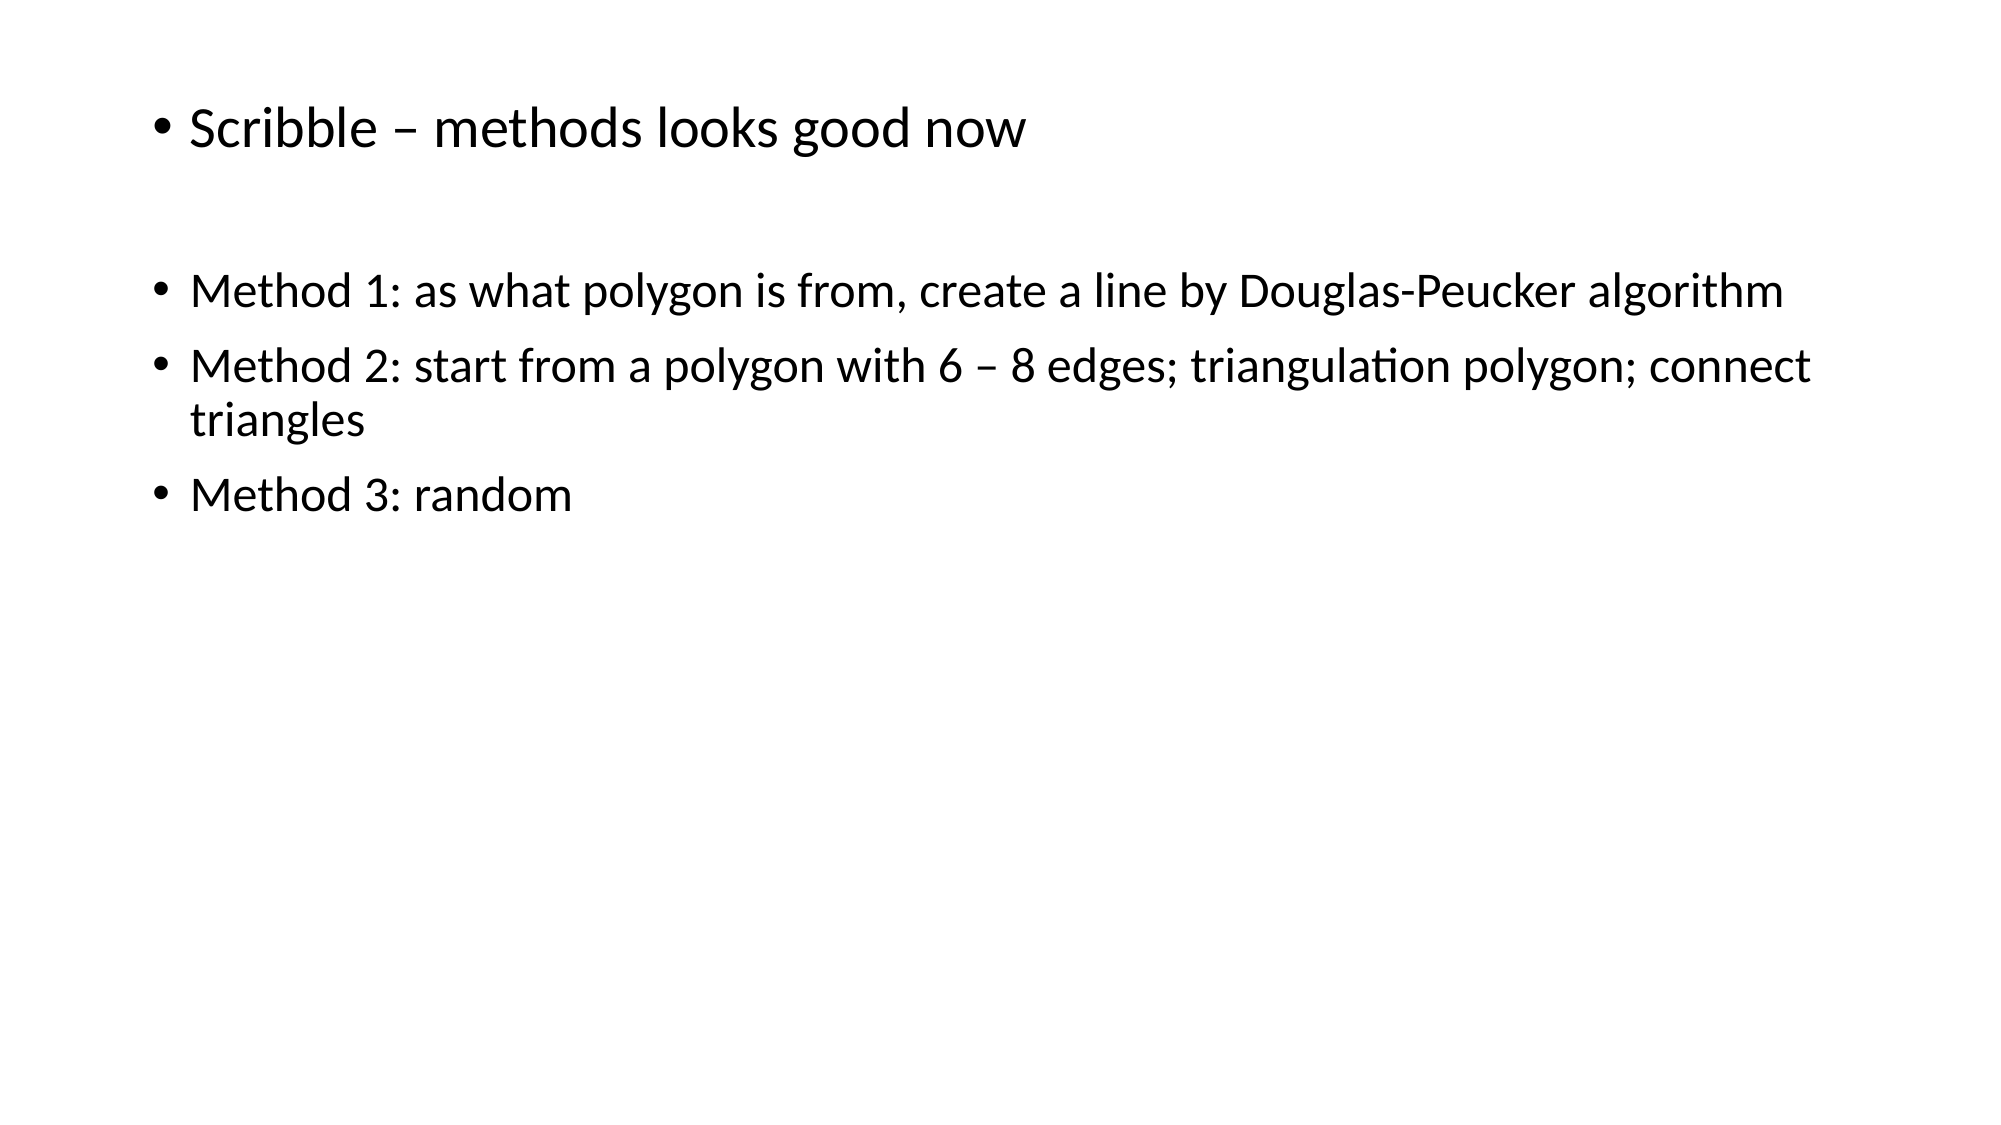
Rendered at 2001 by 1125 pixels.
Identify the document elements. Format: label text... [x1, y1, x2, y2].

list Scribble – methods looks good now Method 1: as what polygon is from, create a line by Douglas-Peucker algorithm Method 2: start from a polygon with 6 – 8 edges; triangulation polygon; connect triangles Method 3: random [137, 89, 1863, 1014]
